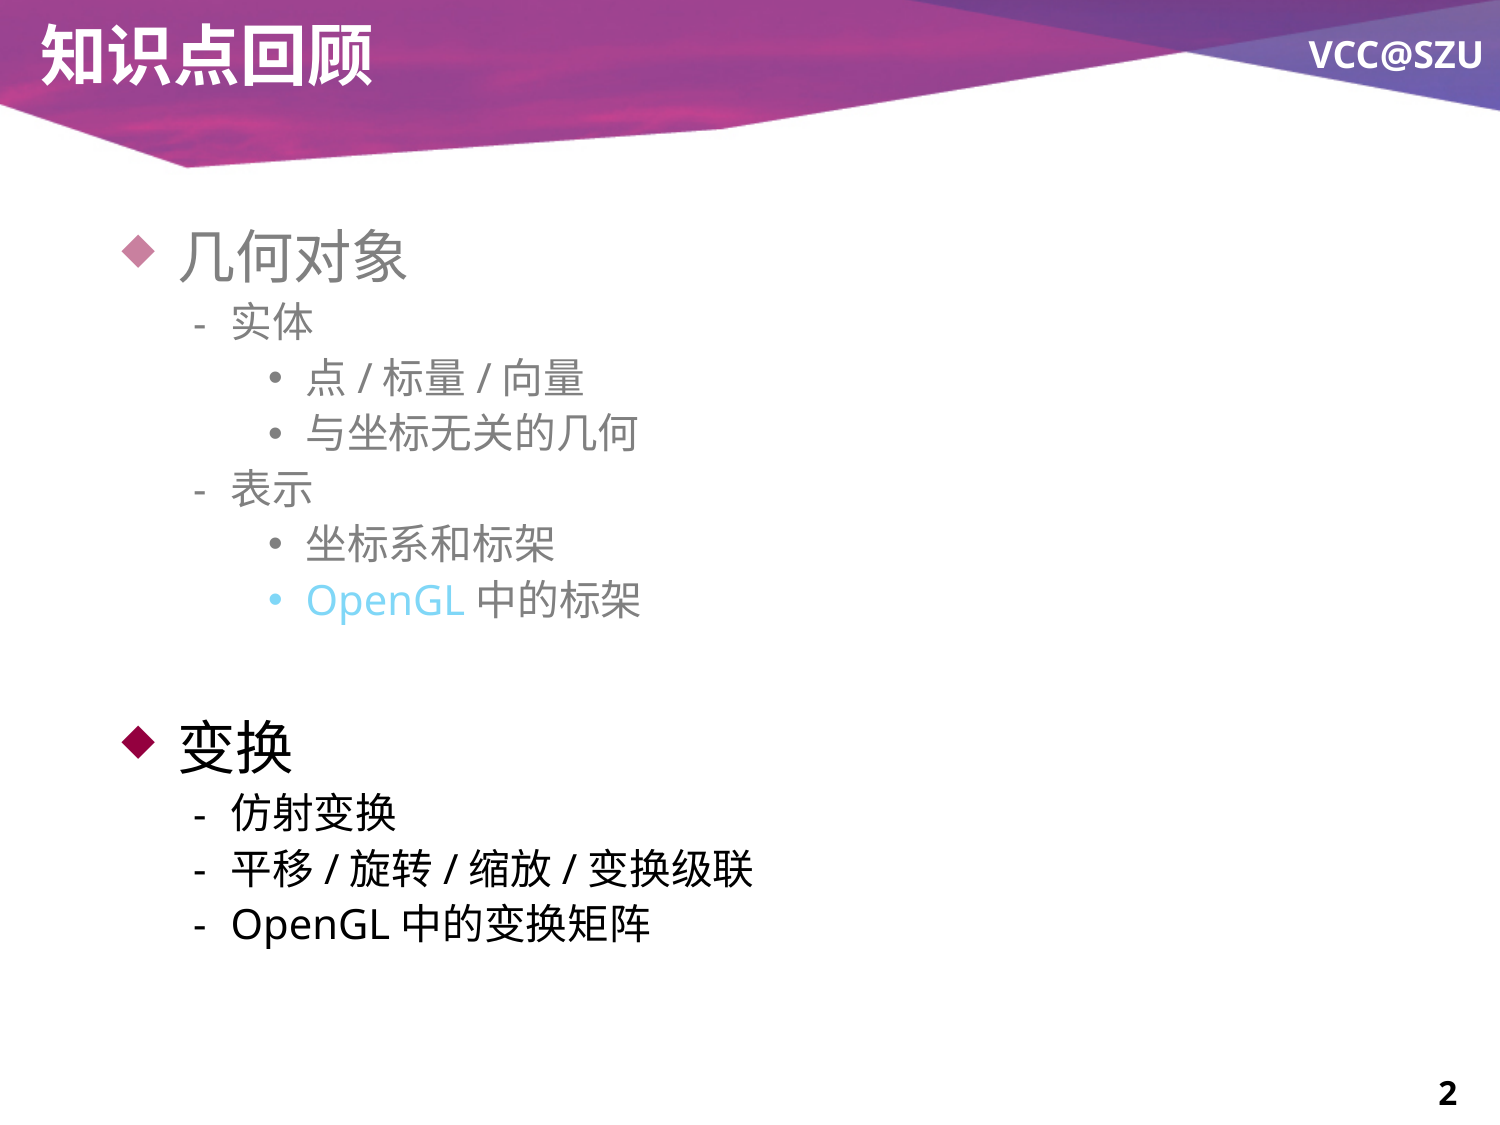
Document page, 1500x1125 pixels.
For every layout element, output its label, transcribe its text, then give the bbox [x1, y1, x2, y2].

picture [0, 0, 1500, 1125]
list 几何对象 实体 点/标量/向量 与坐标无关的几何 表示 坐标系和标架 OpenGL中的标架 变换 仿射变换 平移/旋转/缩放/变换级联 OpenGL中的变换矩阵 [103, 221, 1397, 998]
slide_number 2 [1384, 1065, 1500, 1125]
title 知识点回顾 [25, 15, 1320, 104]
text_box [102, 220, 1371, 653]
